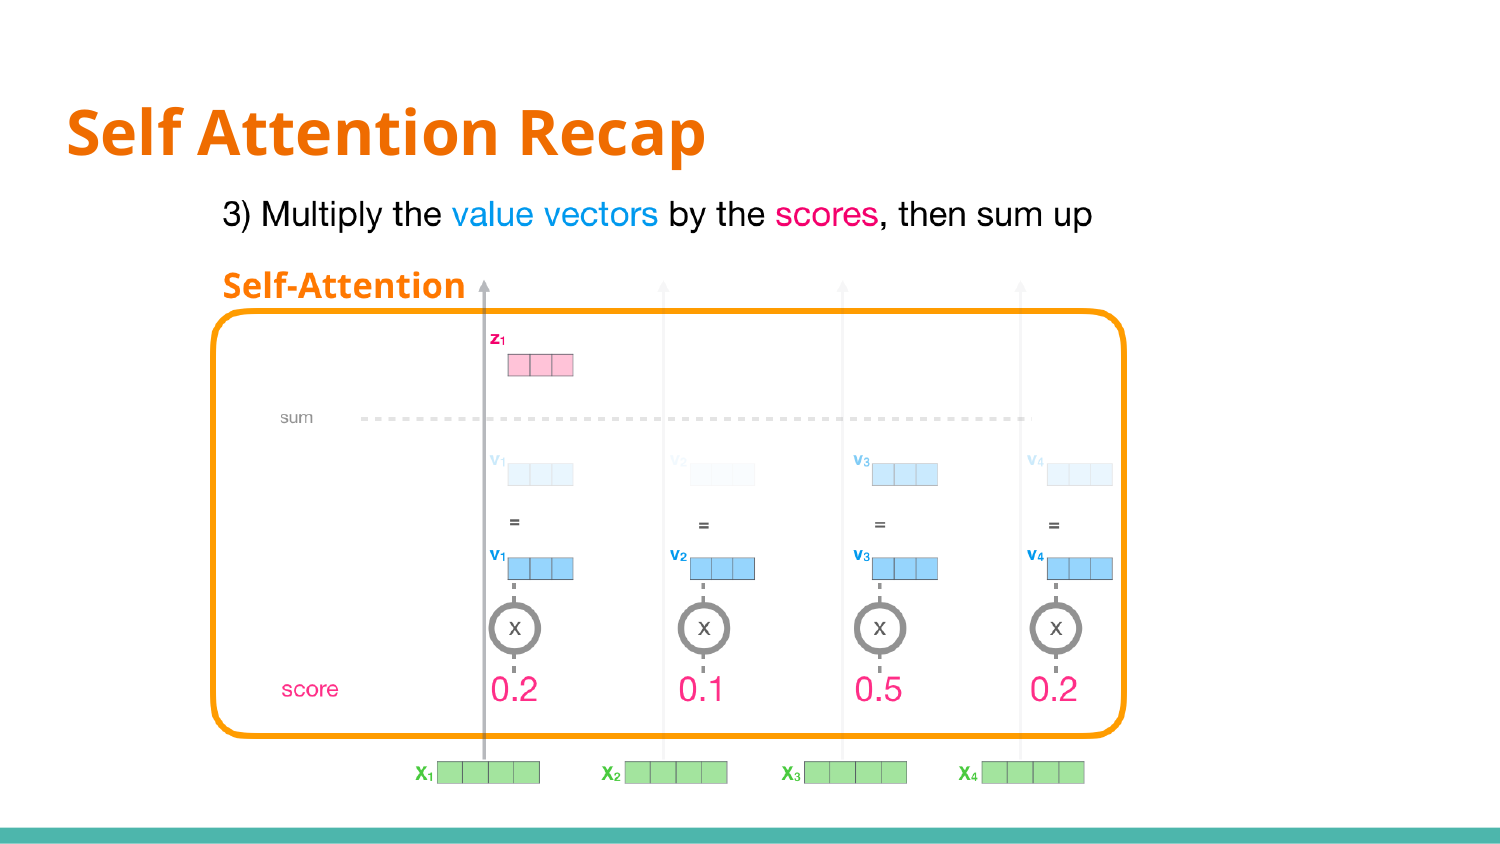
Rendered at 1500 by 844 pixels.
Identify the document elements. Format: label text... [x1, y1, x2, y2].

title Self Attention Recap [51, 72, 1449, 189]
picture [191, 188, 1309, 794]
